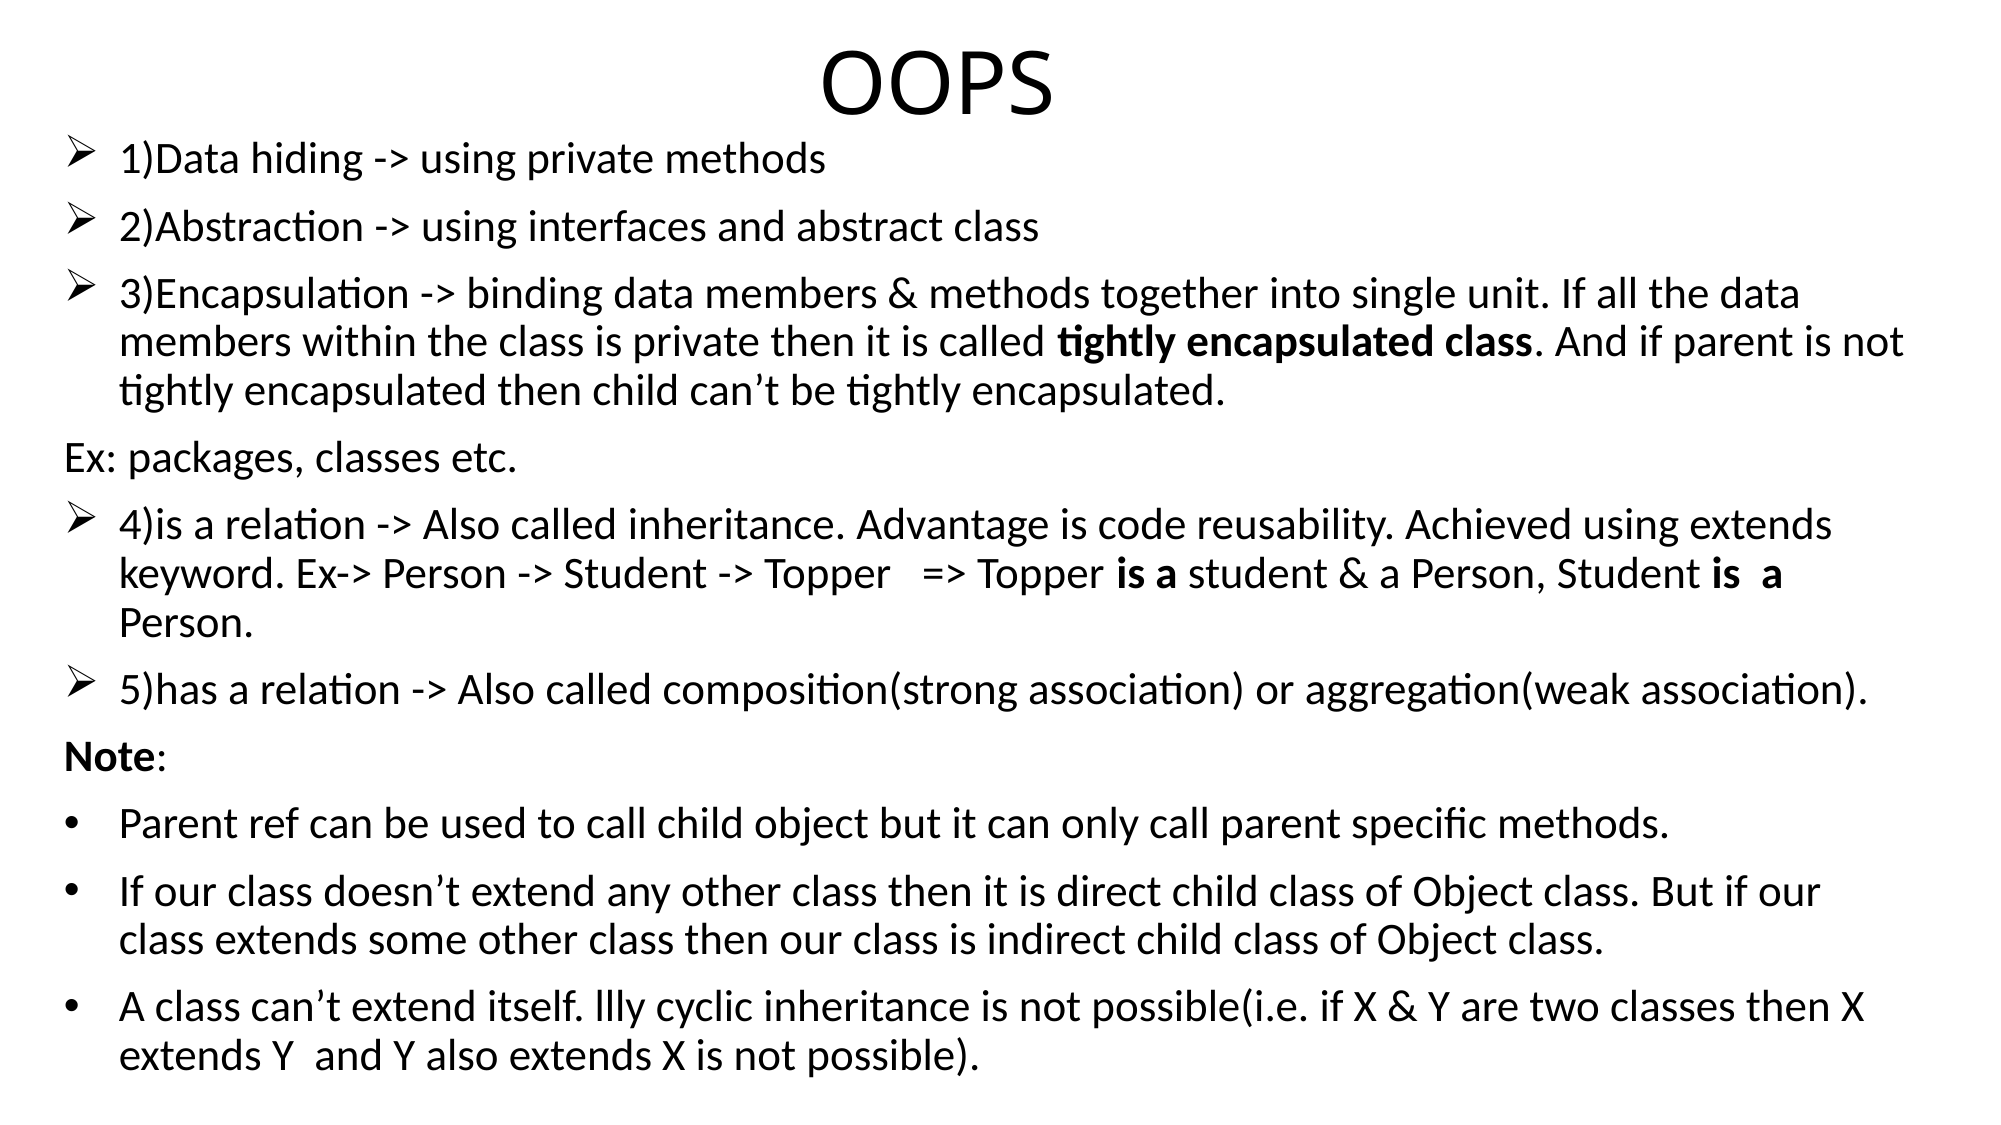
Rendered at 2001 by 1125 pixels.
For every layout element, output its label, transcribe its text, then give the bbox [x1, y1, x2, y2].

text_box 1)Data hiding -> using private methods 2)Abstraction -> using interfaces and abstract class 3)Encapsulation -> binding data members & methods together into single unit. If all the data members within the class is private then it is called tightly encapsulated class. And if parent is not tightly encapsulated then child can’t be tightly encapsulated. Ex: packages, classes etc. 4)is a relation -> Also called inheritance. Advantage is code reusability. Achieved using extends keyword. Ex-> Person -> Student -> Topper => Topper is a student & a Person, Student is a Person. 5)has a relation -> Also called composition(strong association) or aggregation(weak association). Note: Parent ref can be used to call child object but it can only call parent specific methods. If our class doesn’t extend any other class then it is direct child class of Object class. But if our class extends some other class then our class is indirect child class of Object class. A class can’t extend itself. llly cyclic inheritance is not possible(i.e. if X & Y are two classes then X extends Y and Y also extends X is not possible). [49, 127, 1933, 1089]
text_box OOPS [171, 31, 1702, 142]
